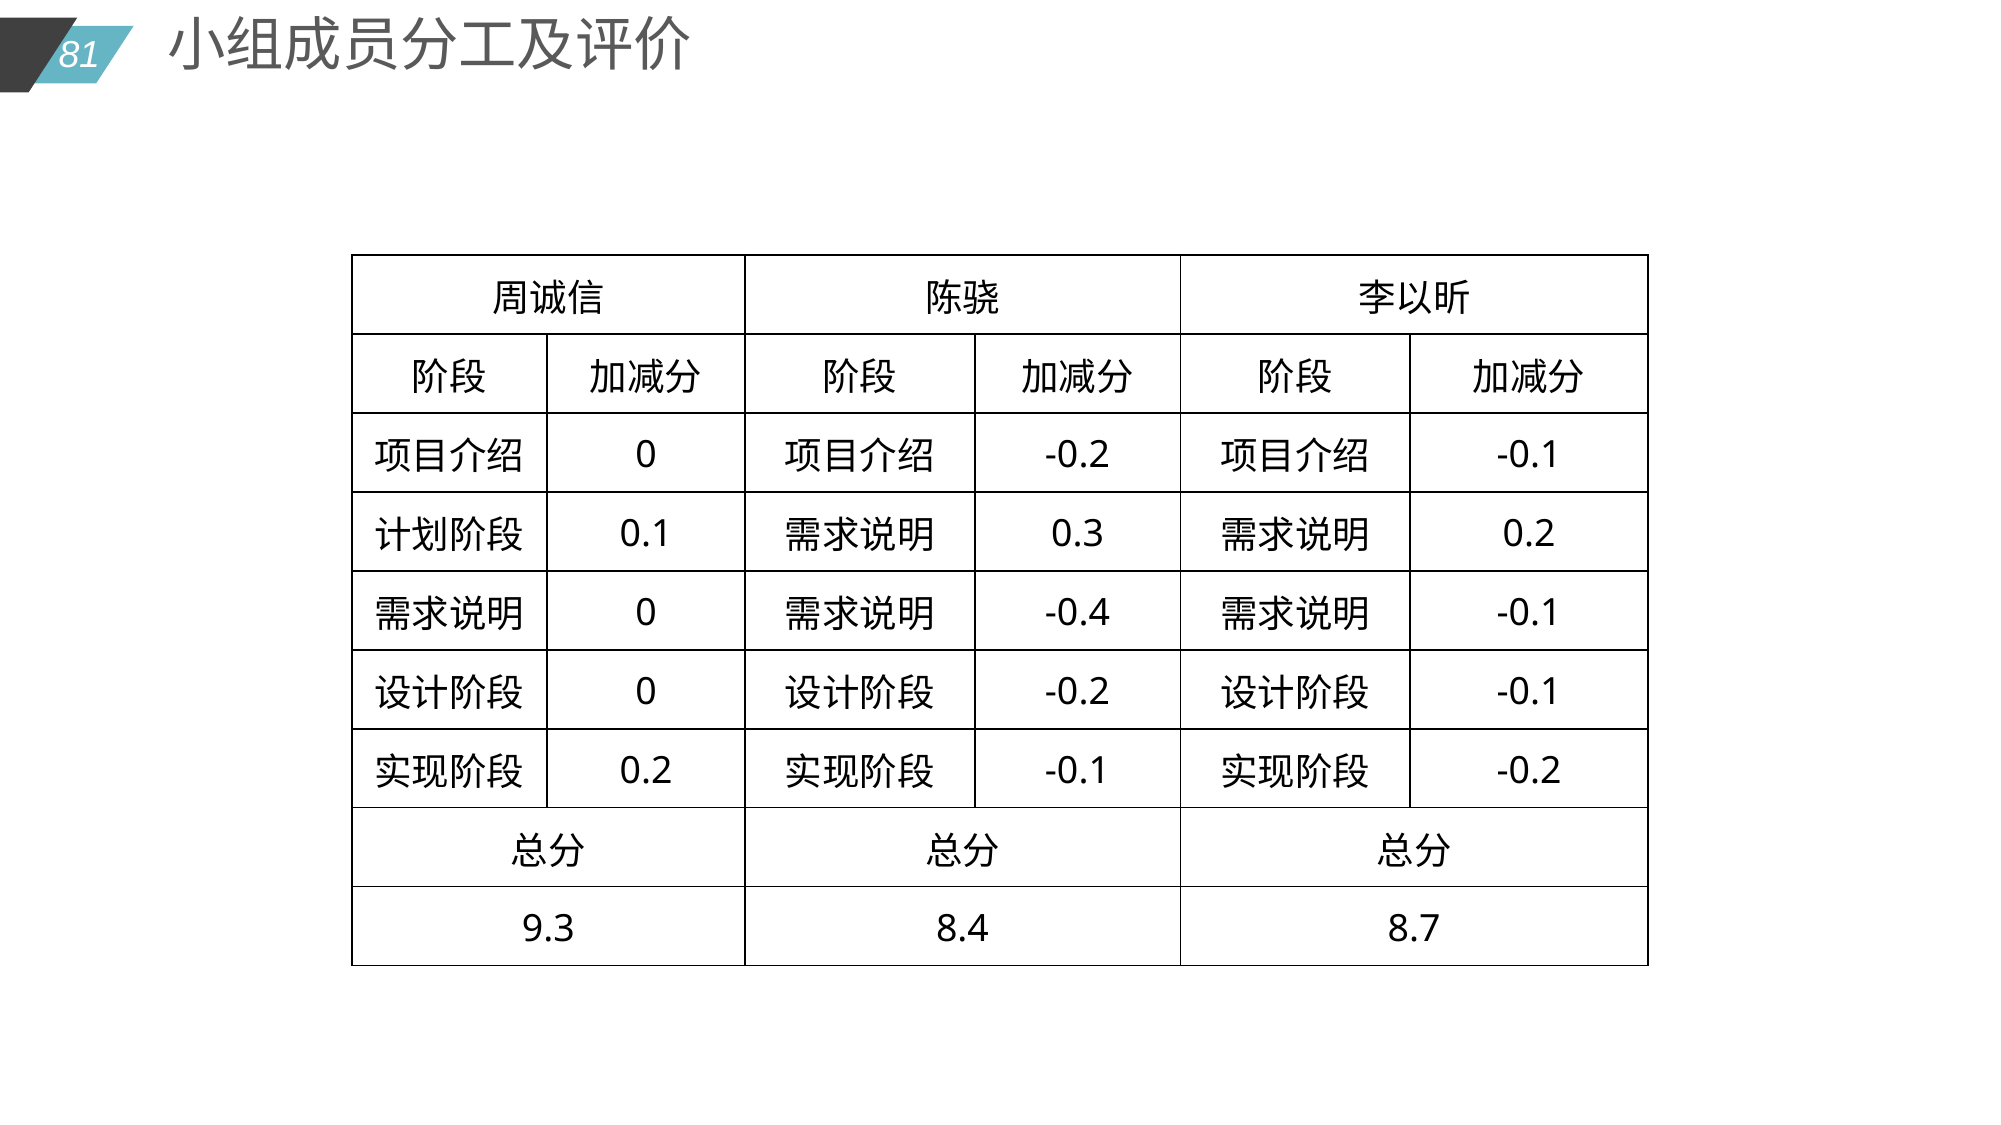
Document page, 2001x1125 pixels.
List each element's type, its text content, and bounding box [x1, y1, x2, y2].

table_cell 项目介绍 [746, 414, 974, 491]
table_cell 8.7 [1181, 887, 1647, 965]
table_cell 8.4 [746, 887, 1180, 965]
table_cell 0.2 [548, 730, 744, 807]
table_cell 实现阶段 [353, 730, 546, 807]
table_cell 阶段 [1181, 335, 1409, 412]
table_cell 设计阶段 [746, 651, 974, 728]
table_cell 项目介绍 [353, 414, 546, 491]
table_cell -0.1 [1411, 414, 1647, 491]
table_cell 计划阶段 [353, 493, 546, 570]
table_cell 项目介绍 [1181, 414, 1409, 491]
table_cell 需求说明 [746, 493, 974, 570]
table_cell 加减分 [976, 335, 1180, 412]
table_cell -0.1 [1411, 572, 1647, 649]
table_cell -0.2 [976, 651, 1180, 728]
table_cell 需求说明 [746, 572, 974, 649]
table_header 李以昕 [1181, 256, 1647, 333]
table_cell 9.3 [353, 887, 744, 965]
table_cell 总分 [1181, 808, 1647, 886]
table_cell 加减分 [1411, 335, 1647, 412]
table_cell 需求说明 [1181, 493, 1409, 570]
table_header 周诚信 [353, 256, 744, 333]
table_cell 设计阶段 [353, 651, 546, 728]
table_cell 需求说明 [353, 572, 546, 649]
table_cell 加减分 [548, 335, 744, 412]
table_cell 设计阶段 [1181, 651, 1409, 728]
table_cell 实现阶段 [746, 730, 974, 807]
table_cell 需求说明 [1181, 572, 1409, 649]
table_cell -0.1 [976, 730, 1180, 807]
table_cell 0 [548, 651, 744, 728]
table_cell 阶段 [746, 335, 974, 412]
table_cell -0.2 [976, 414, 1180, 491]
table_cell 总分 [353, 808, 744, 886]
table_cell 0 [548, 414, 744, 491]
table_cell -0.4 [976, 572, 1180, 649]
text_box 小组成员分工及评价 [152, 0, 707, 85]
table_cell 阶段 [353, 335, 546, 412]
table_cell 实现阶段 [1181, 730, 1409, 807]
table_cell 0.2 [1411, 493, 1647, 570]
table_cell 总分 [746, 808, 1180, 886]
table_cell -0.2 [1411, 730, 1647, 807]
table_cell -0.1 [1411, 651, 1647, 728]
table_cell 0 [548, 572, 744, 649]
table_cell 0.1 [548, 493, 744, 570]
table_header 陈骁 [746, 256, 1180, 333]
table_cell 0.3 [976, 493, 1180, 570]
